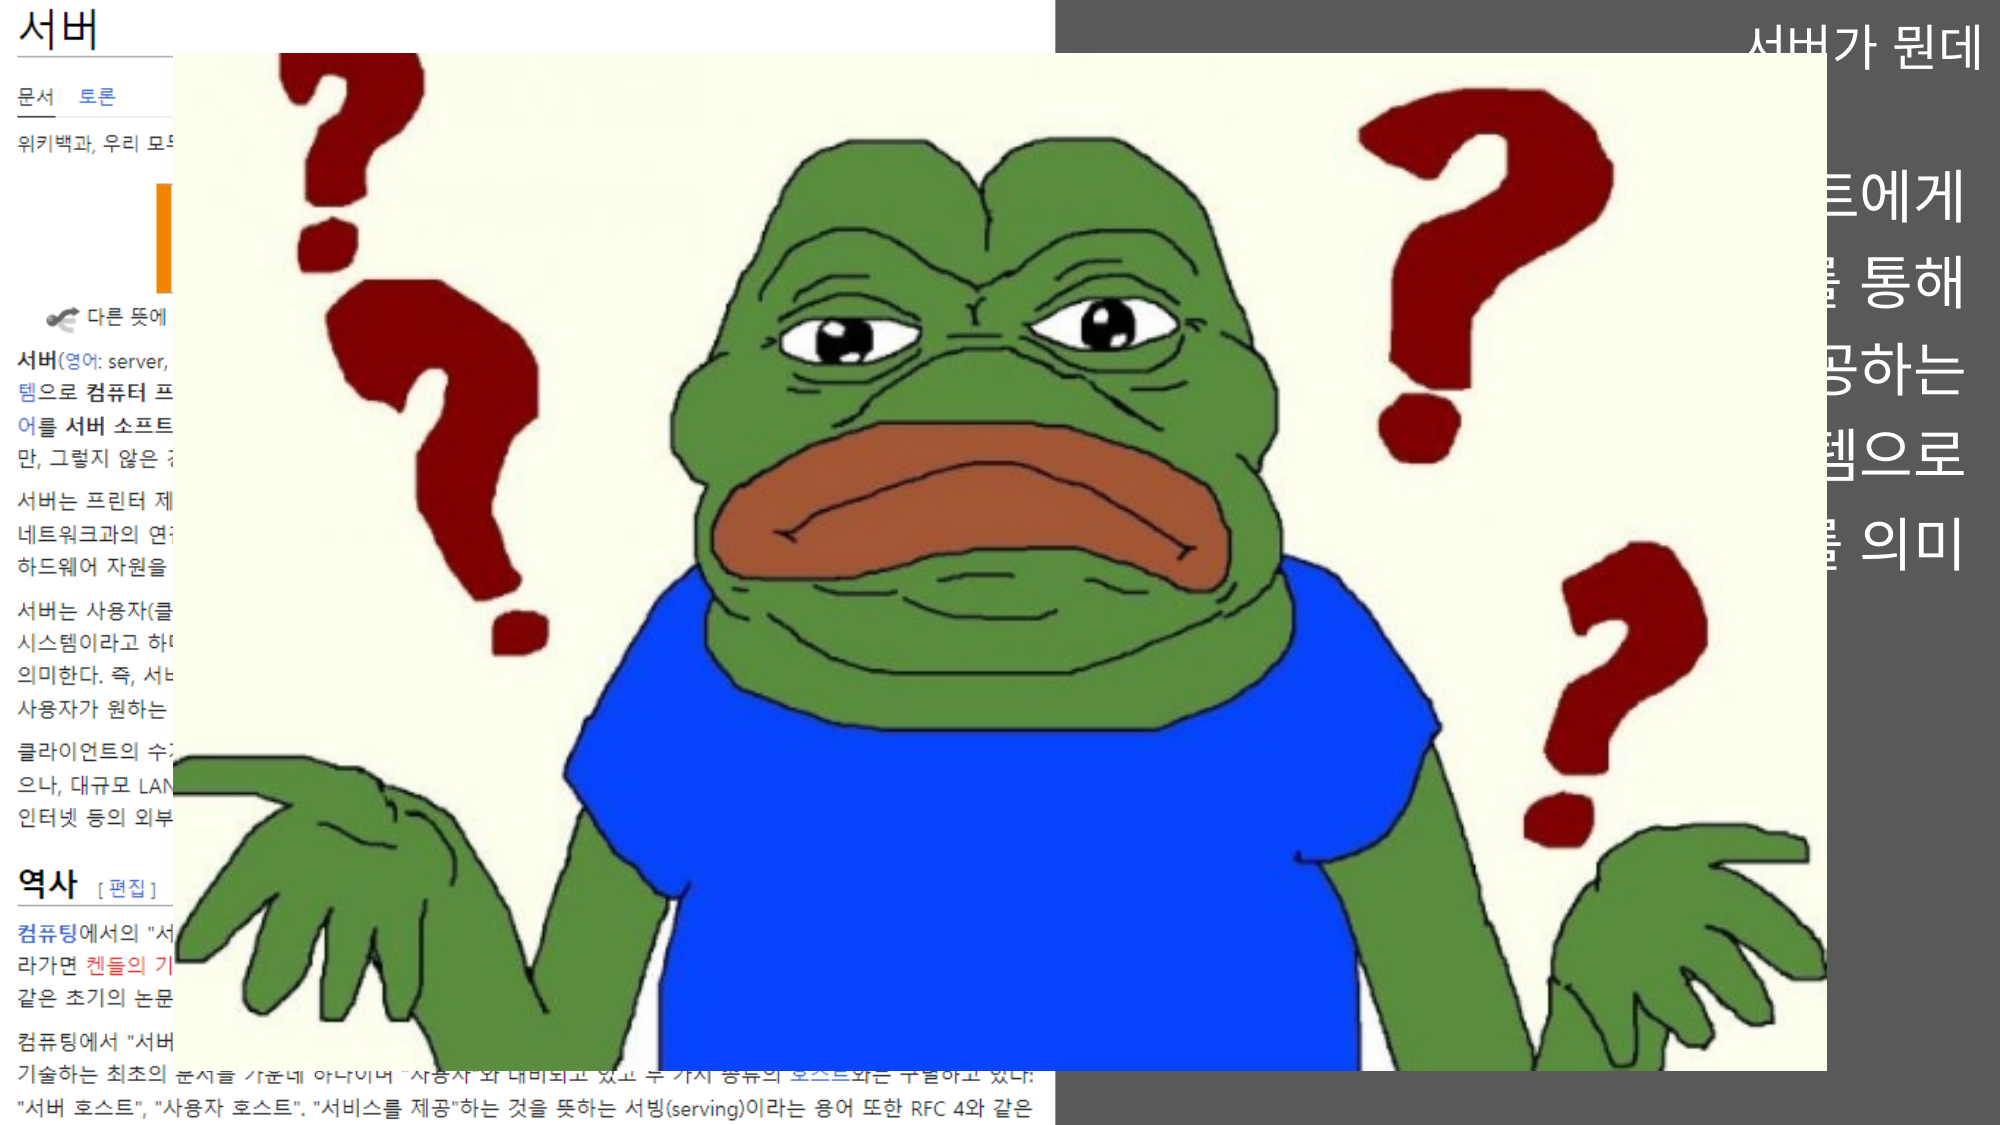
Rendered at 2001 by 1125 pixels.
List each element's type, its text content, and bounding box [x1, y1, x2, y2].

text_box 컴퓨터 프로그램 또는 장치를 의미 [1827, 508, 1982, 596]
picture [0, 0, 1827, 1125]
text_box 서버가 뭔데 [1056, 15, 2000, 88]
text_box 컴퓨터 시스템으로 [1827, 420, 1982, 507]
text_box 네트워크를 통해 [1827, 247, 1982, 333]
text_box 정보나 서비스를 제공하는 [1827, 333, 1982, 420]
text_box 클라이언트에게 [1827, 160, 1982, 247]
